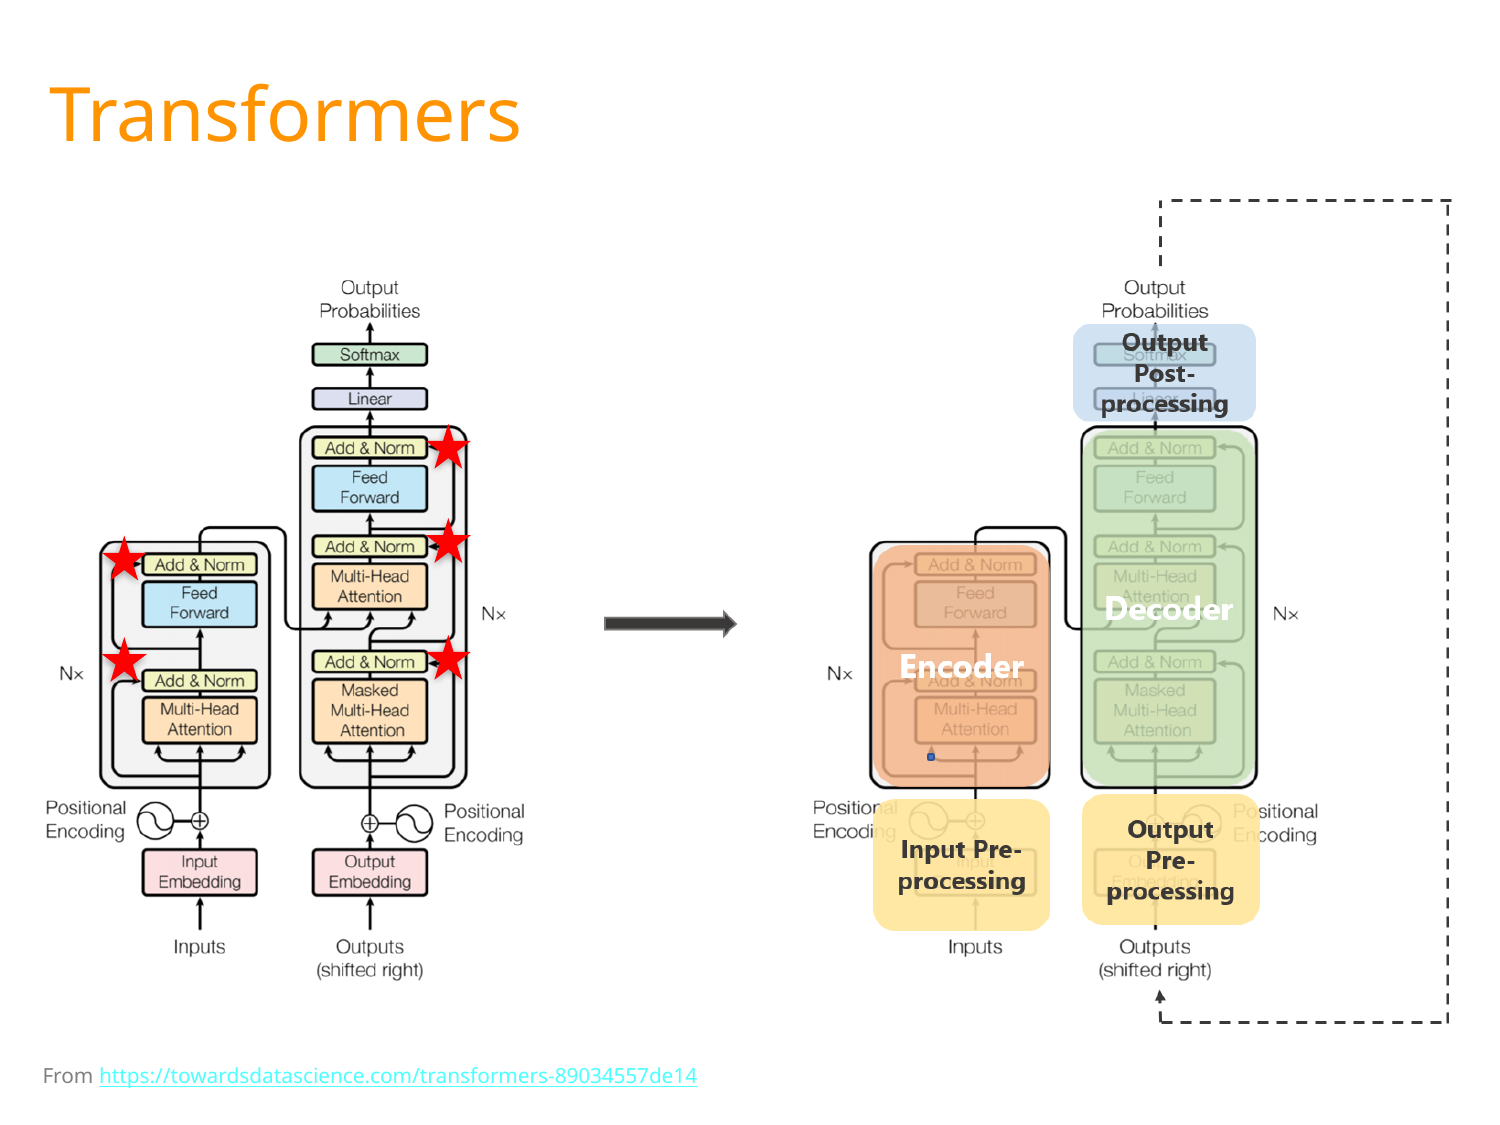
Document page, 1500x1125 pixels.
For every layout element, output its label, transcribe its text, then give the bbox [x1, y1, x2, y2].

title Transformers [34, 16, 1385, 171]
picture [0, 171, 1500, 1062]
text_box From https://towardsdatascience.com/transformers-89034557de14 [27, 1070, 718, 1099]
